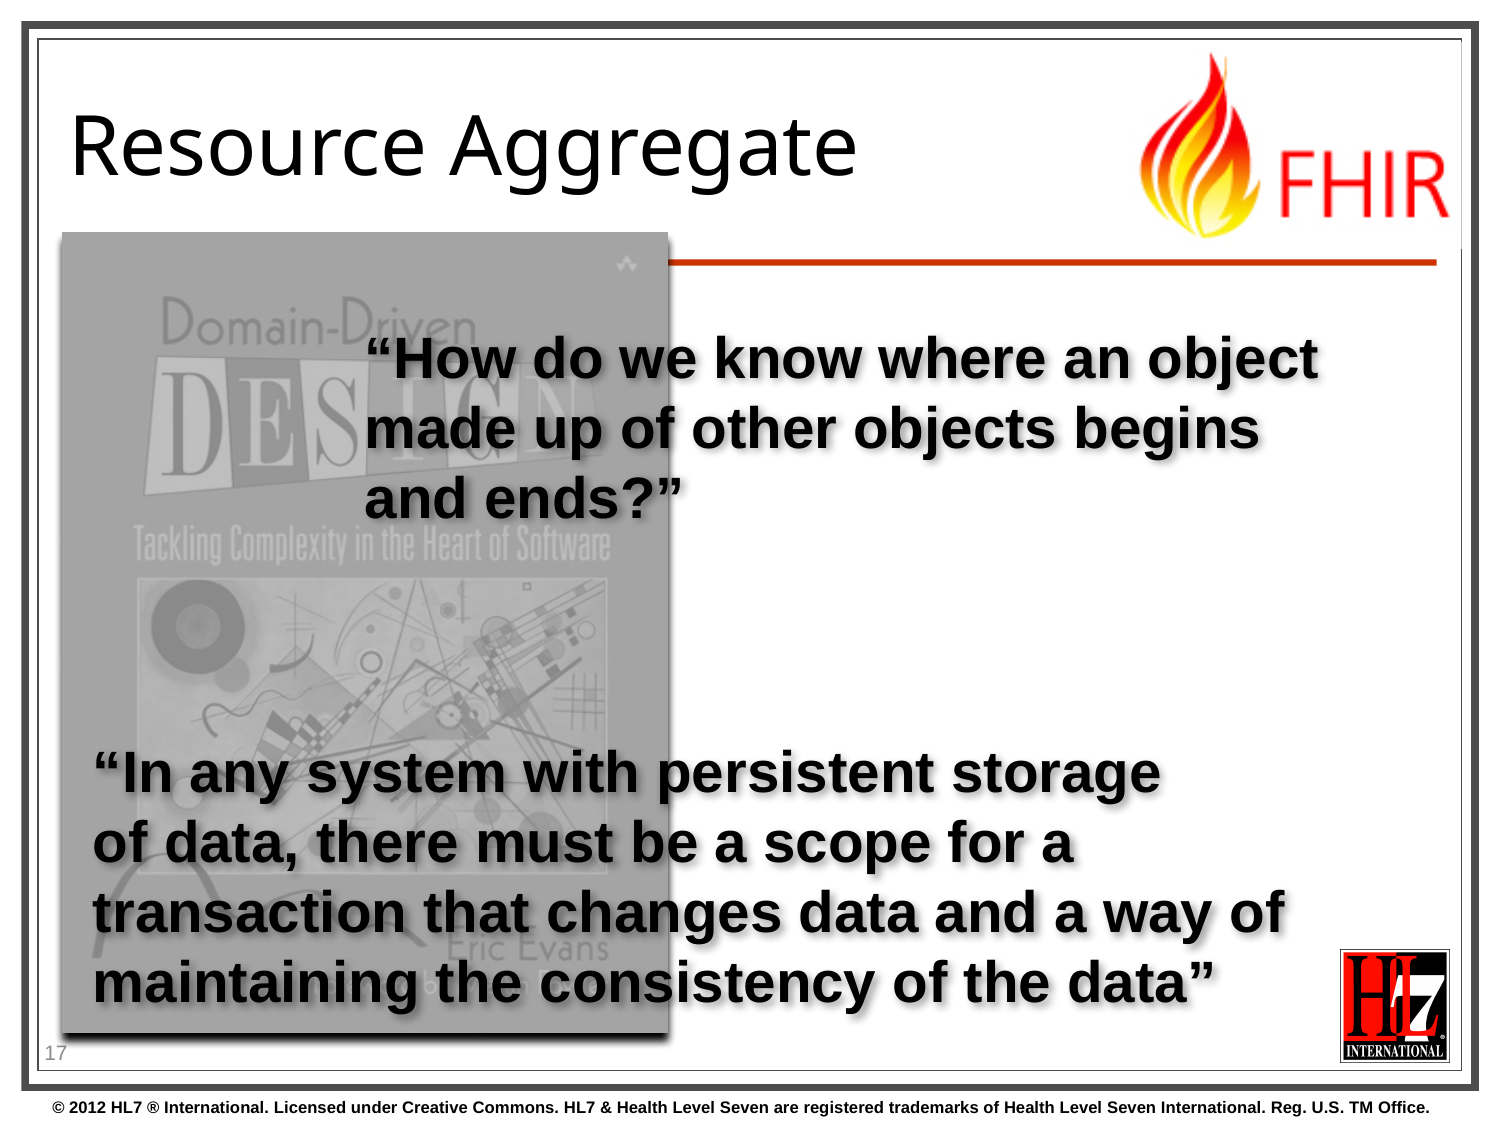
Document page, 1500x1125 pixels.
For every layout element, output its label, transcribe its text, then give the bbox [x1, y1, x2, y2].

slide_number 17 [29, 1034, 148, 1071]
picture [1340, 949, 1450, 1063]
picture [1128, 42, 1462, 249]
text_box “How do we know where an object made up of other objects begins and ends?” [673, 312, 1396, 538]
text_box “In any system with persistent storage of data, there must be a scope for a transaction that changes data and a way of maintaining the consistency of the data” [673, 727, 1336, 1022]
title Resource Aggregate [53, 54, 1128, 249]
picture [62, 232, 669, 1034]
